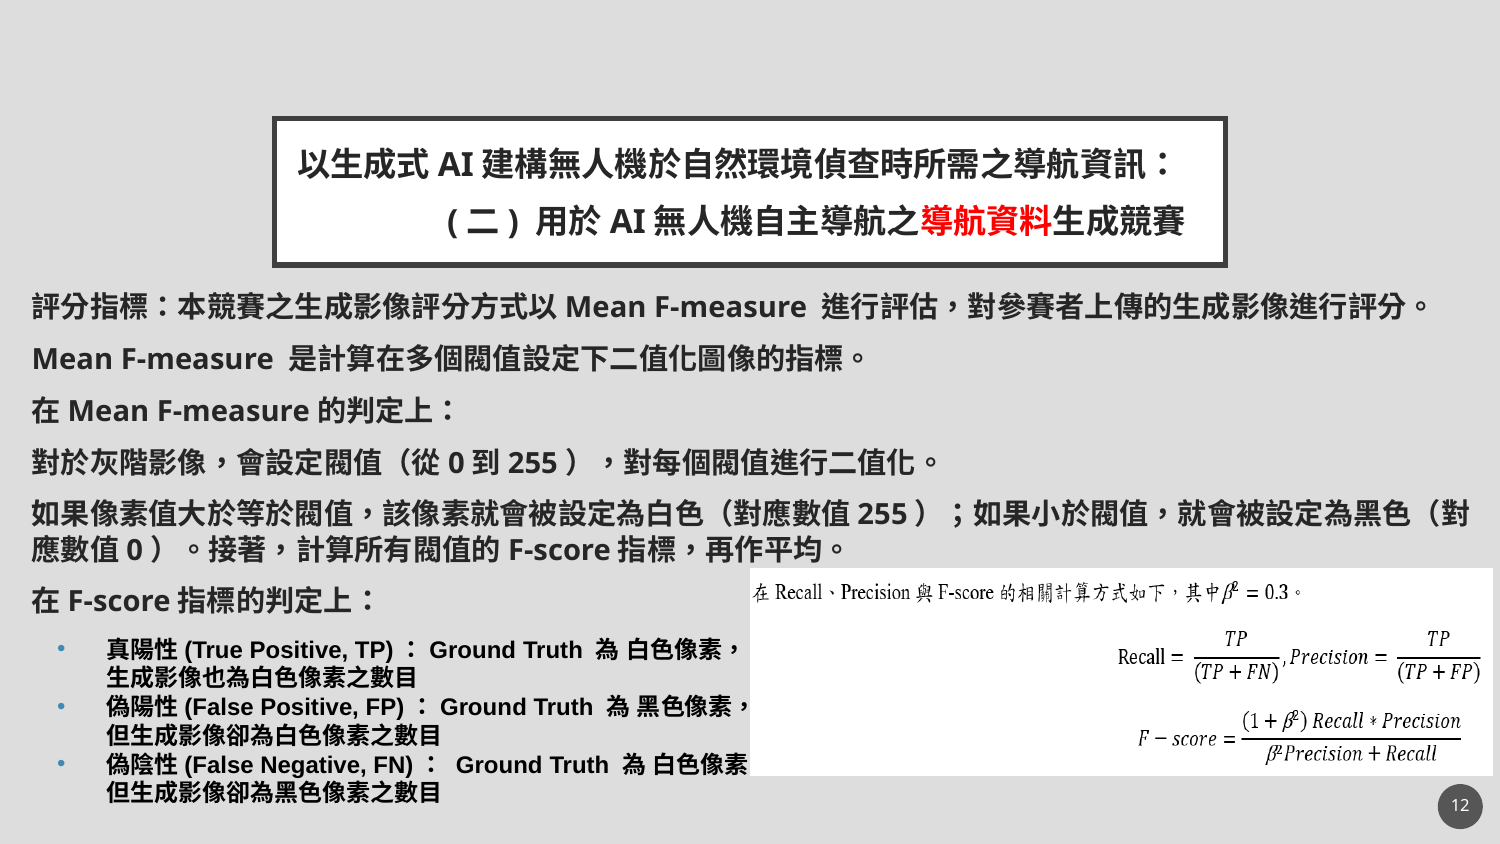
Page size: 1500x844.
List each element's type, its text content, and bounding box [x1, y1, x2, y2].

list 評分指標：本競賽之生成影像評分方式以Mean F-measure 進行評估，對參賽者上傳的生成影像進行評分。 Mean F-measure 是計算在多個閥值設定下二值化圖像的指標。 在Mean F-measure的判定上： 對於灰階影像，會設定閥值（從0到255），對每個閥值進行二值化。 如果像素值大於等於閥值，該像素就會被設定為白色（對應數值255）；如果小於閥值，就會被設定為黑色（對應數值0）。接著，計算所有閥值的F-score指標，再作平均。 在F-score指標的判定上： 真陽性(True Positive, TP)：Ground Truth 為 白色像素， 生成影像也為白色像素之數目 偽陽性(False Positive, FP)：Ground Truth 為 黑色像素， 但生成影像卻為白色像素之數目 偽陰性(False Negative, FN)： Ground Truth 為 白色像素， 但生成影像卻為黑色像素之數目 [20, 283, 1483, 830]
slide_number 12 [1437, 784, 1483, 830]
title 以生成式AI建構無人機於自然環境偵查時所需之導航資訊： (二) 用於AI無人機自主導航之導航資料生成競賽 [272, 116, 1228, 268]
picture [749, 568, 1493, 777]
